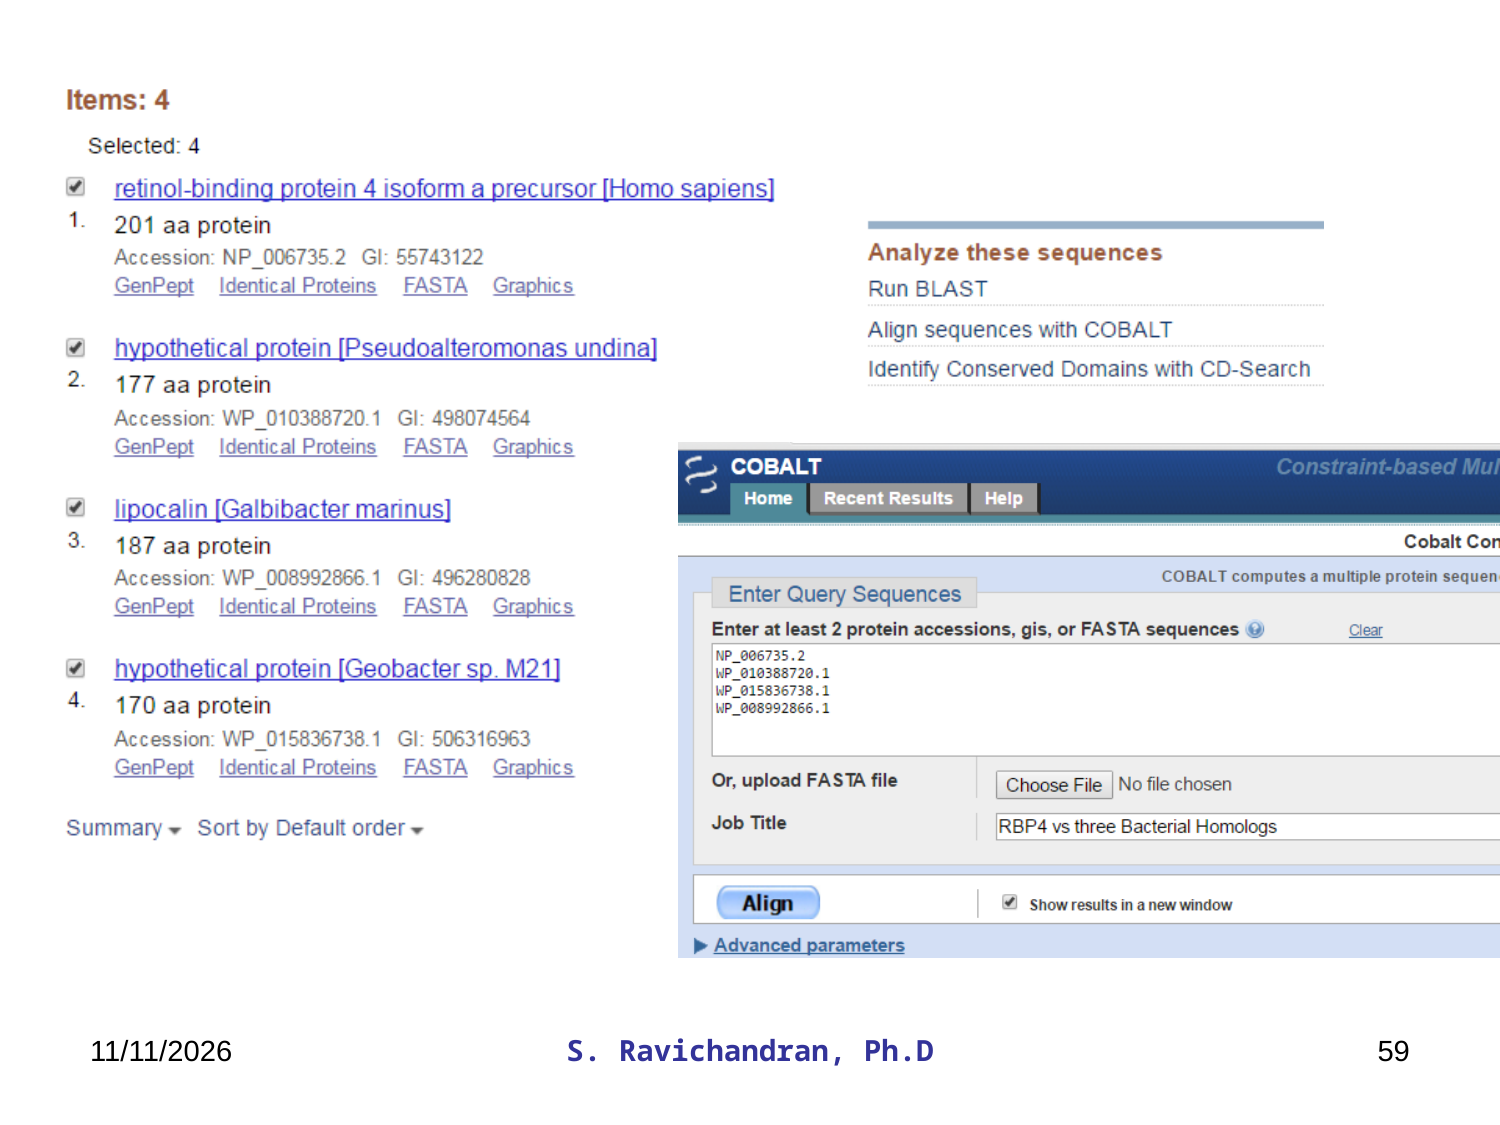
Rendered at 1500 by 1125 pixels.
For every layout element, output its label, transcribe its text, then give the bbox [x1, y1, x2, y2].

slide_number 59 [1074, 1024, 1426, 1103]
picture [20, 62, 1500, 959]
footer S. Ravichandran, Ph.D [512, 1024, 988, 1103]
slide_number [74, 1024, 426, 1103]
